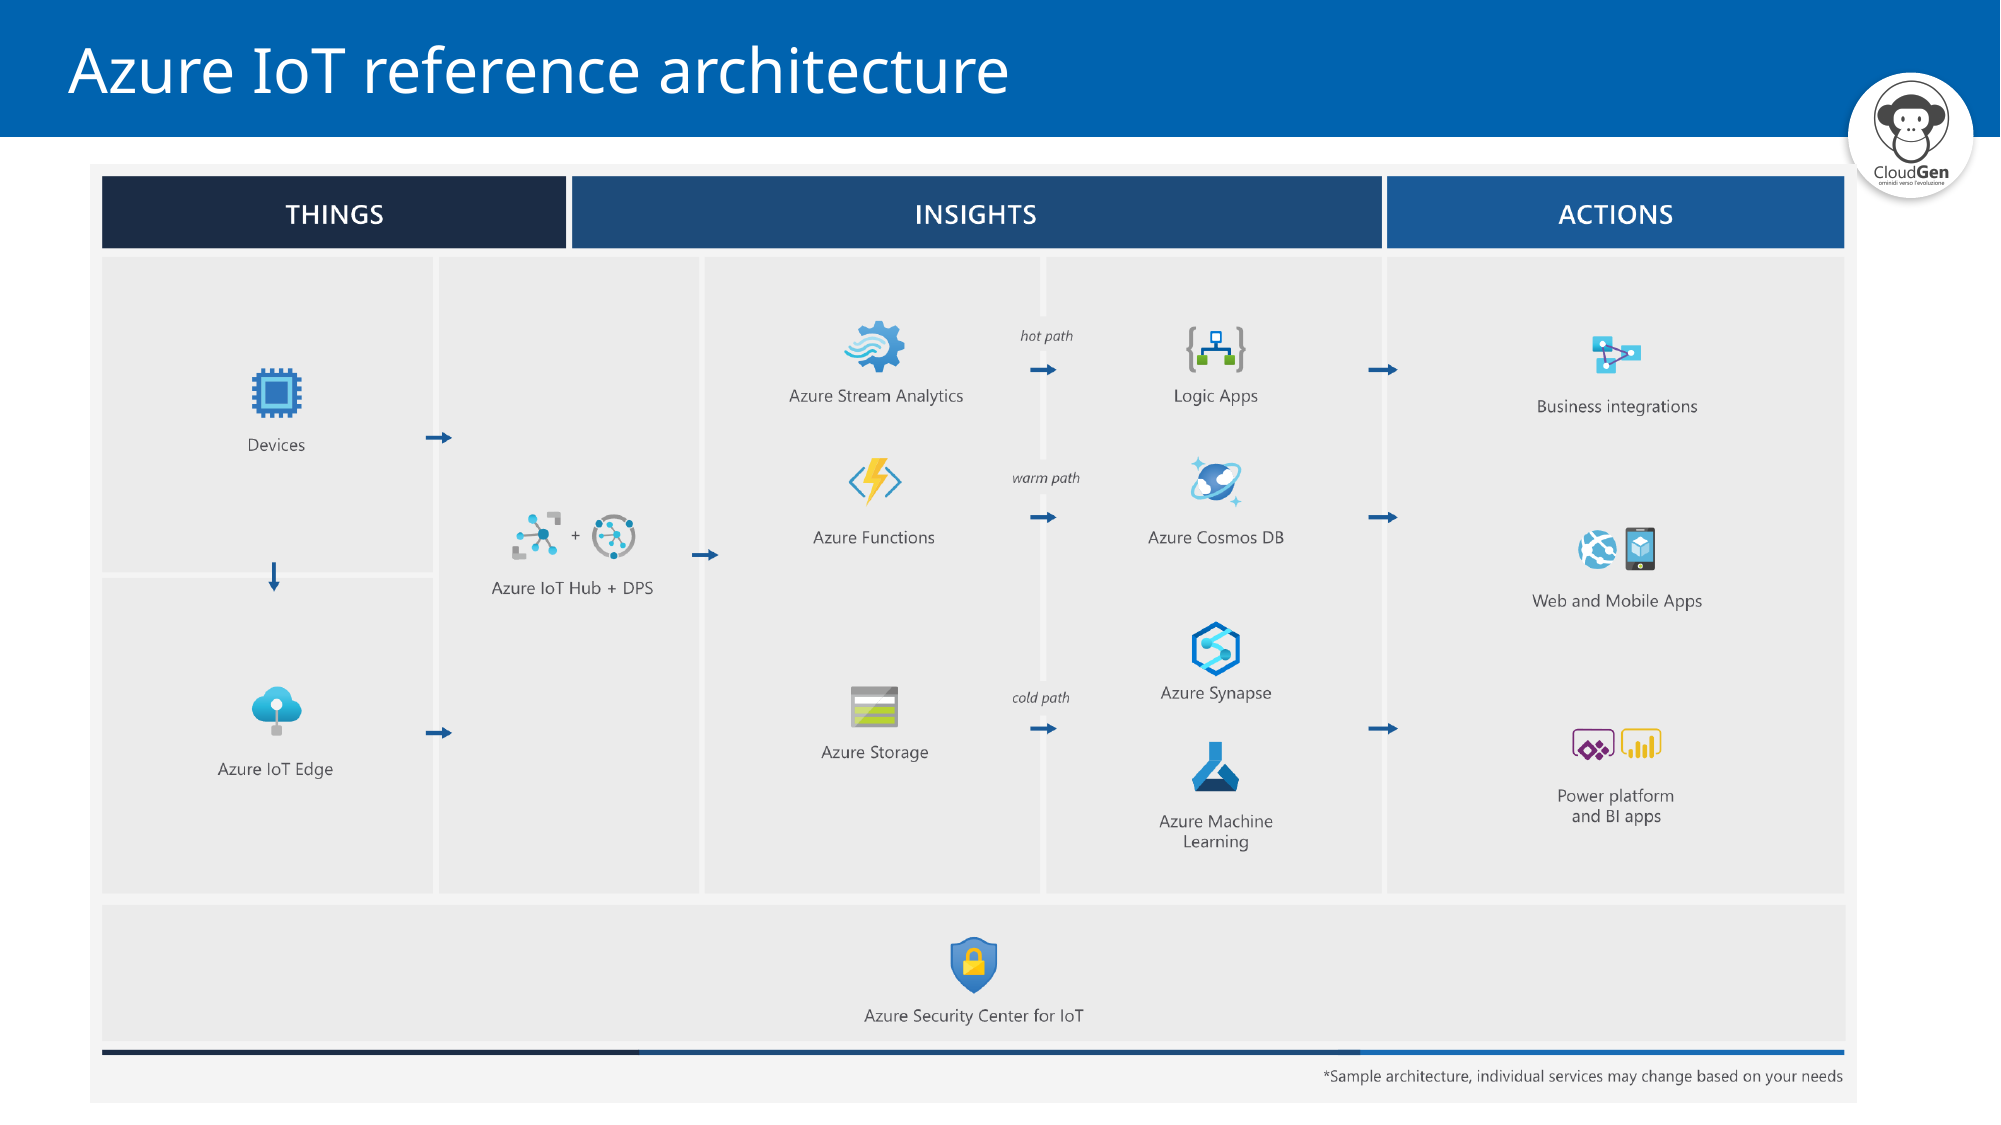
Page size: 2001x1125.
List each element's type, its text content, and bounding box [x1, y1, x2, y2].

picture [90, 75, 1967, 1103]
title Azure IoT reference architecture [53, 22, 1324, 126]
